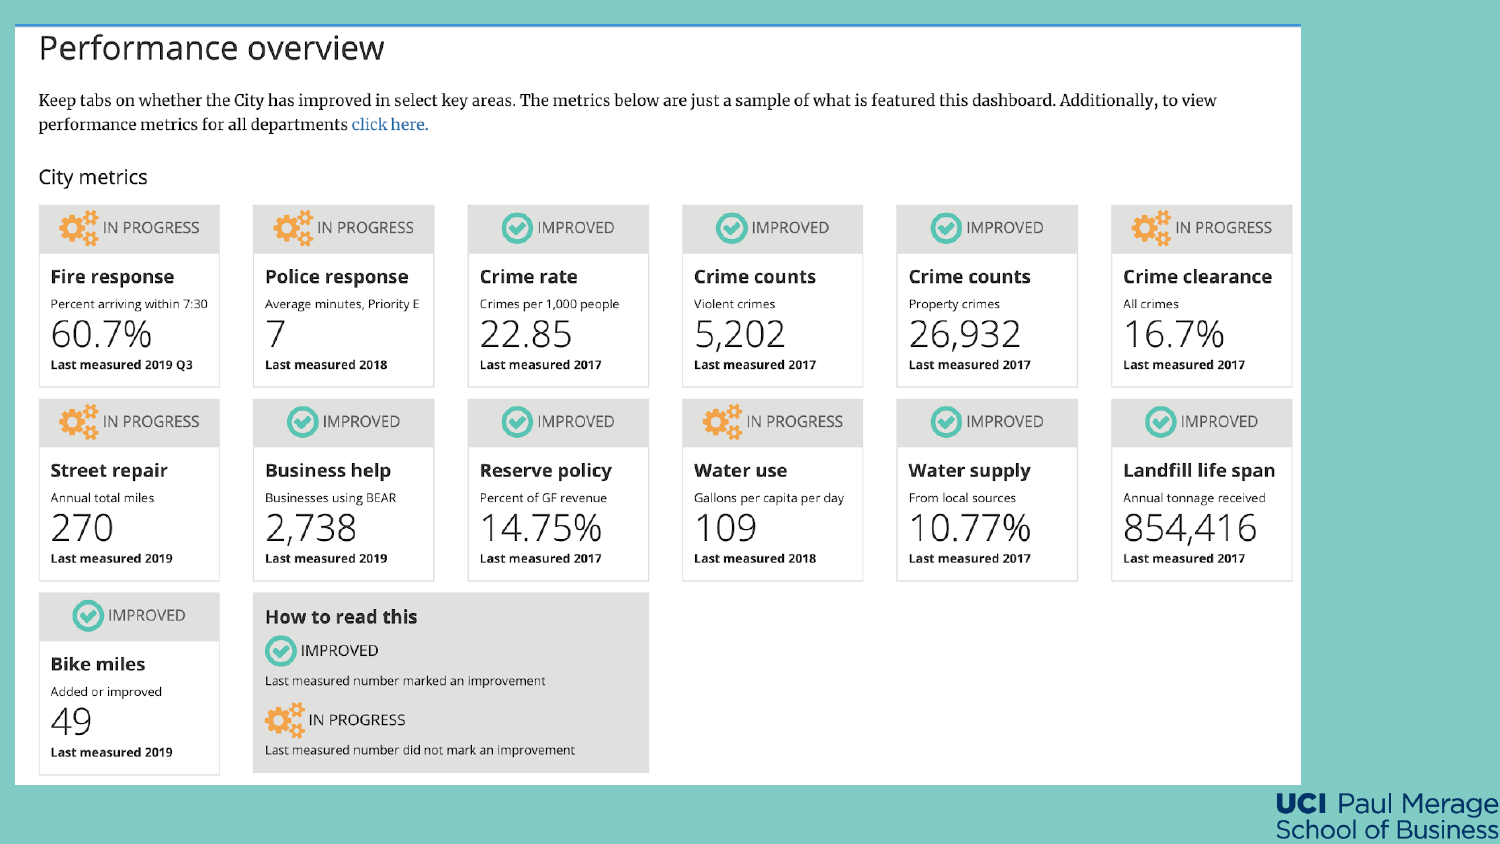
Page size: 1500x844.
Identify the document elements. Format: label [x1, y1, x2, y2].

picture [15, 24, 1301, 785]
picture [1276, 793, 1500, 844]
